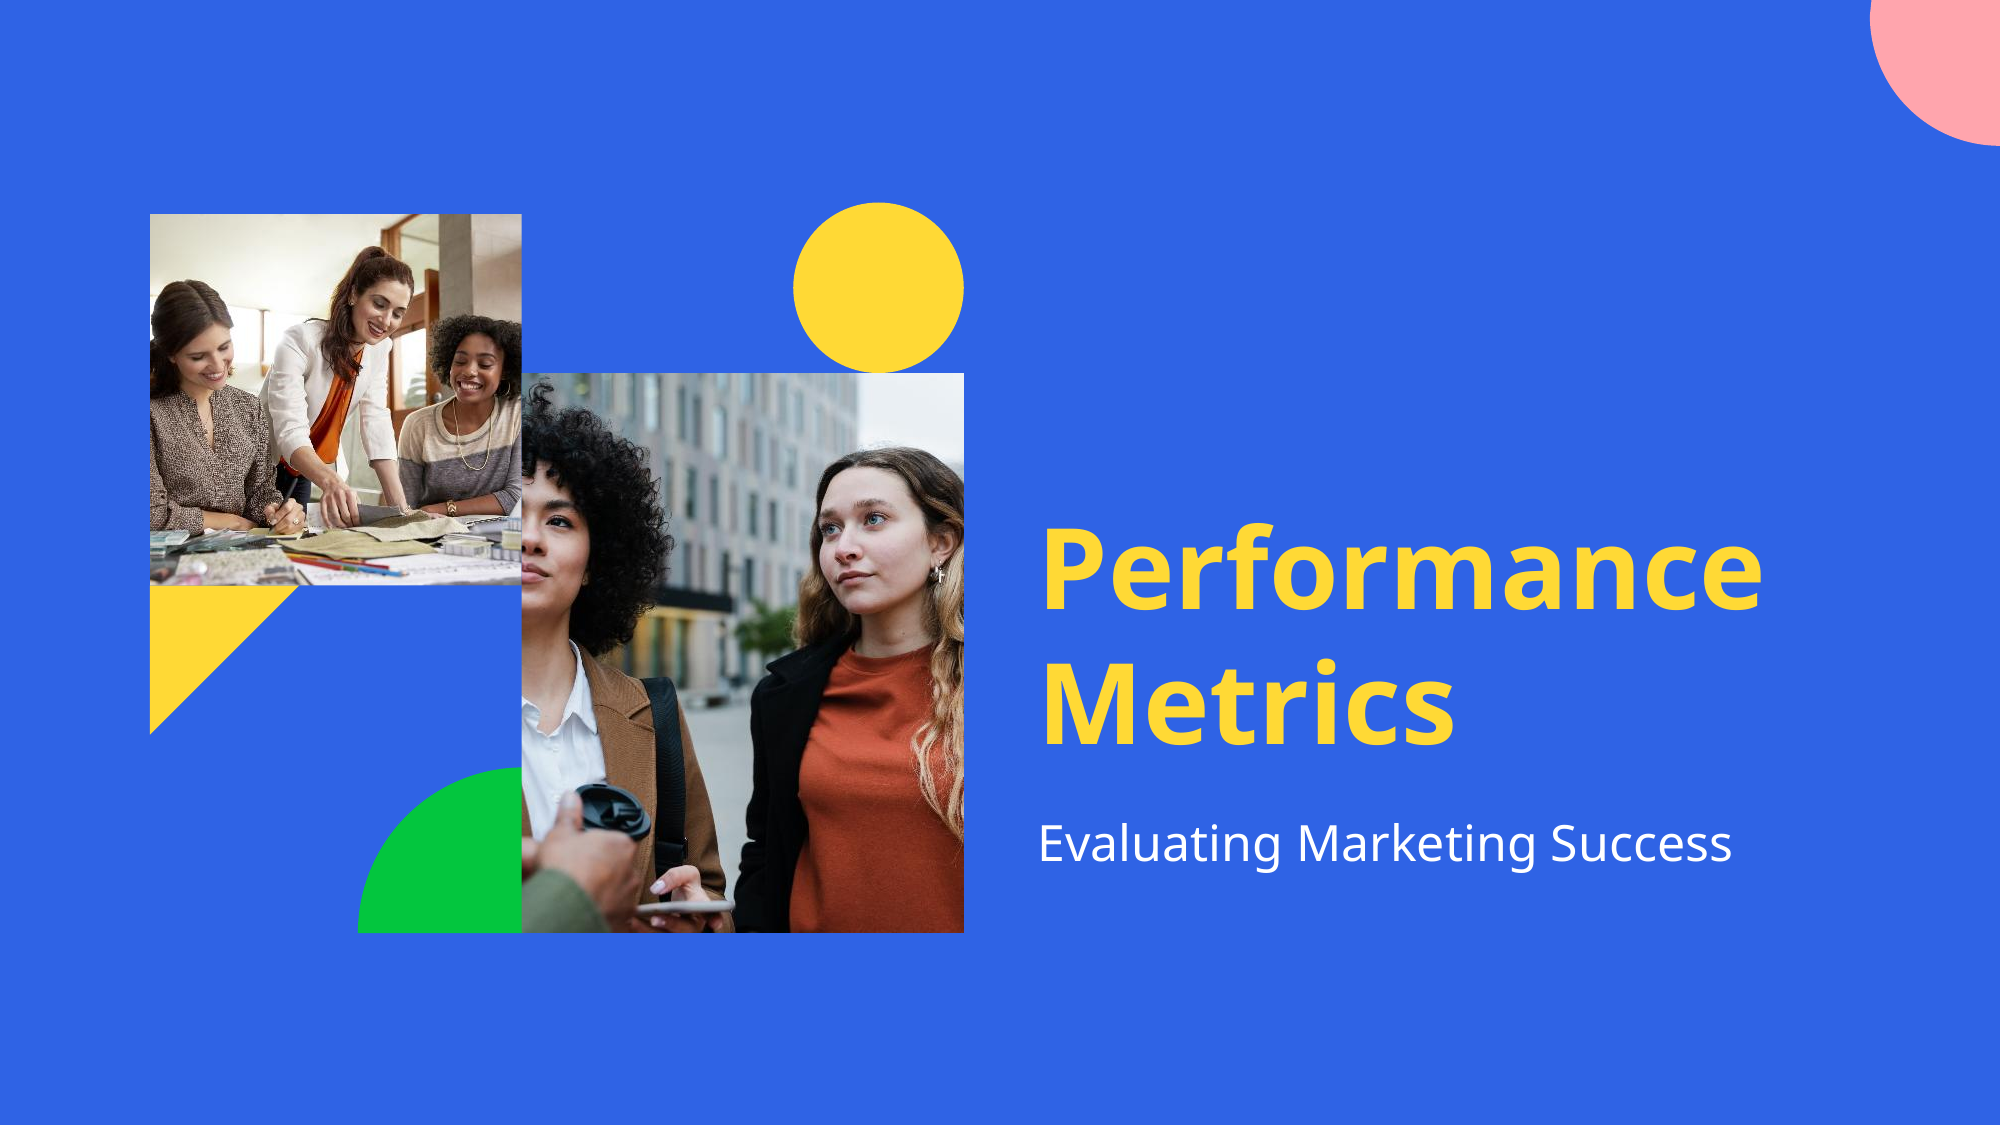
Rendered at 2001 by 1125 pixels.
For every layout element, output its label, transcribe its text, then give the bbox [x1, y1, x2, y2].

subtitle Evaluating Marketing Success [1037, 799, 1850, 1009]
title Performance Metrics [1037, 102, 1850, 768]
picture [149, 214, 964, 933]
